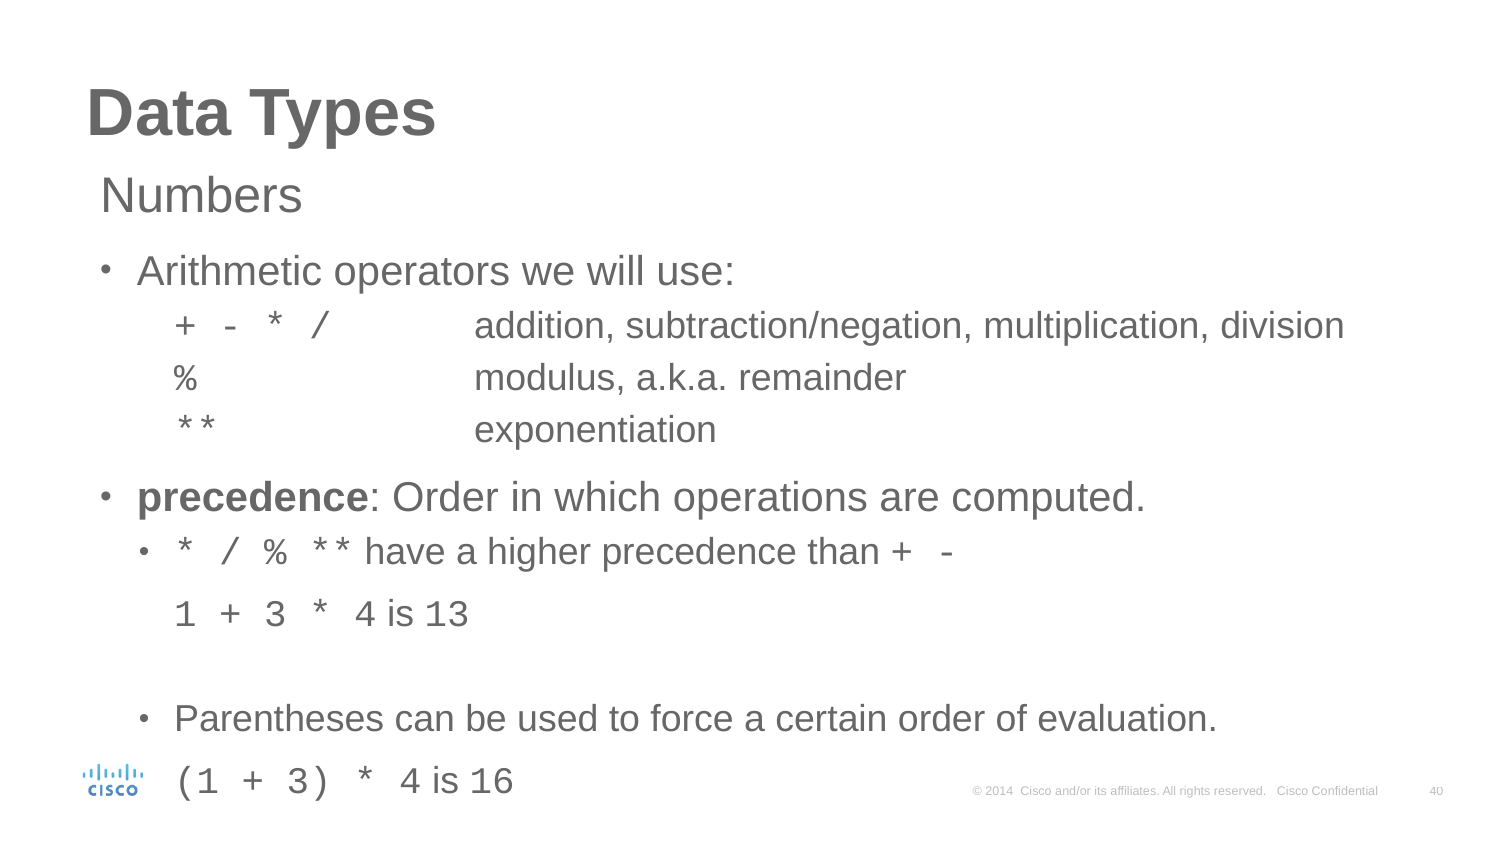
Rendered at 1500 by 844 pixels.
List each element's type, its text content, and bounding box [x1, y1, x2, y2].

picture [77, 785, 149, 803]
title Data Types [71, 55, 1441, 176]
list Numbers Arithmetic operators we will use: + - * / addition, subtraction/negation, multiplication, division % modulus, a.k.a. remainder ** exponentiation precedence: Order in which operations are computed. * / % ** have a higher precedence than + - 1 + 3 * 4 is 13 Parentheses can be used to force a certain order of evaluation. (1 + 3) * 4 is 16 [75, 176, 1434, 785]
